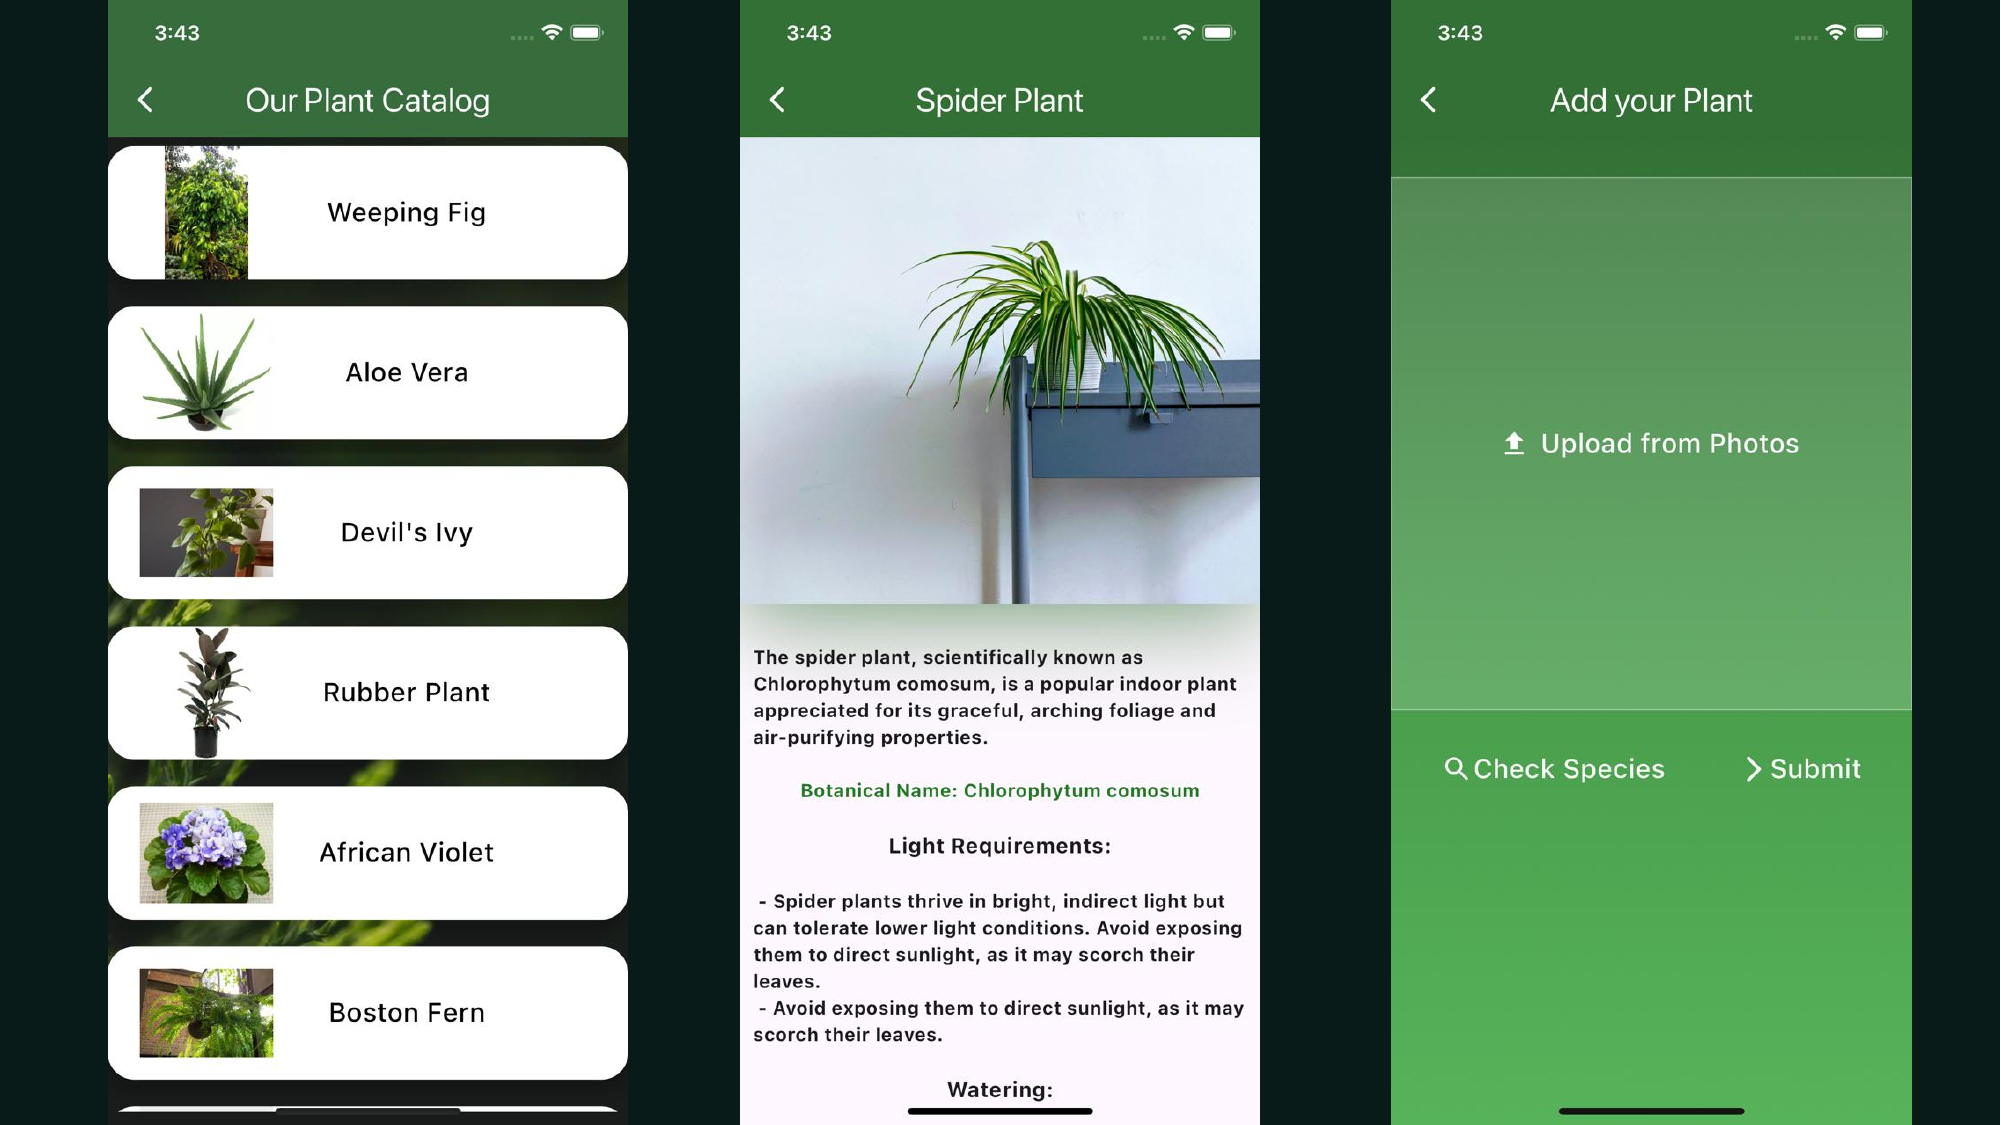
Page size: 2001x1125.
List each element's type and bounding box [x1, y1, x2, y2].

picture [740, 0, 1260, 1125]
picture [1391, 0, 1912, 1125]
picture [108, 0, 628, 1125]
